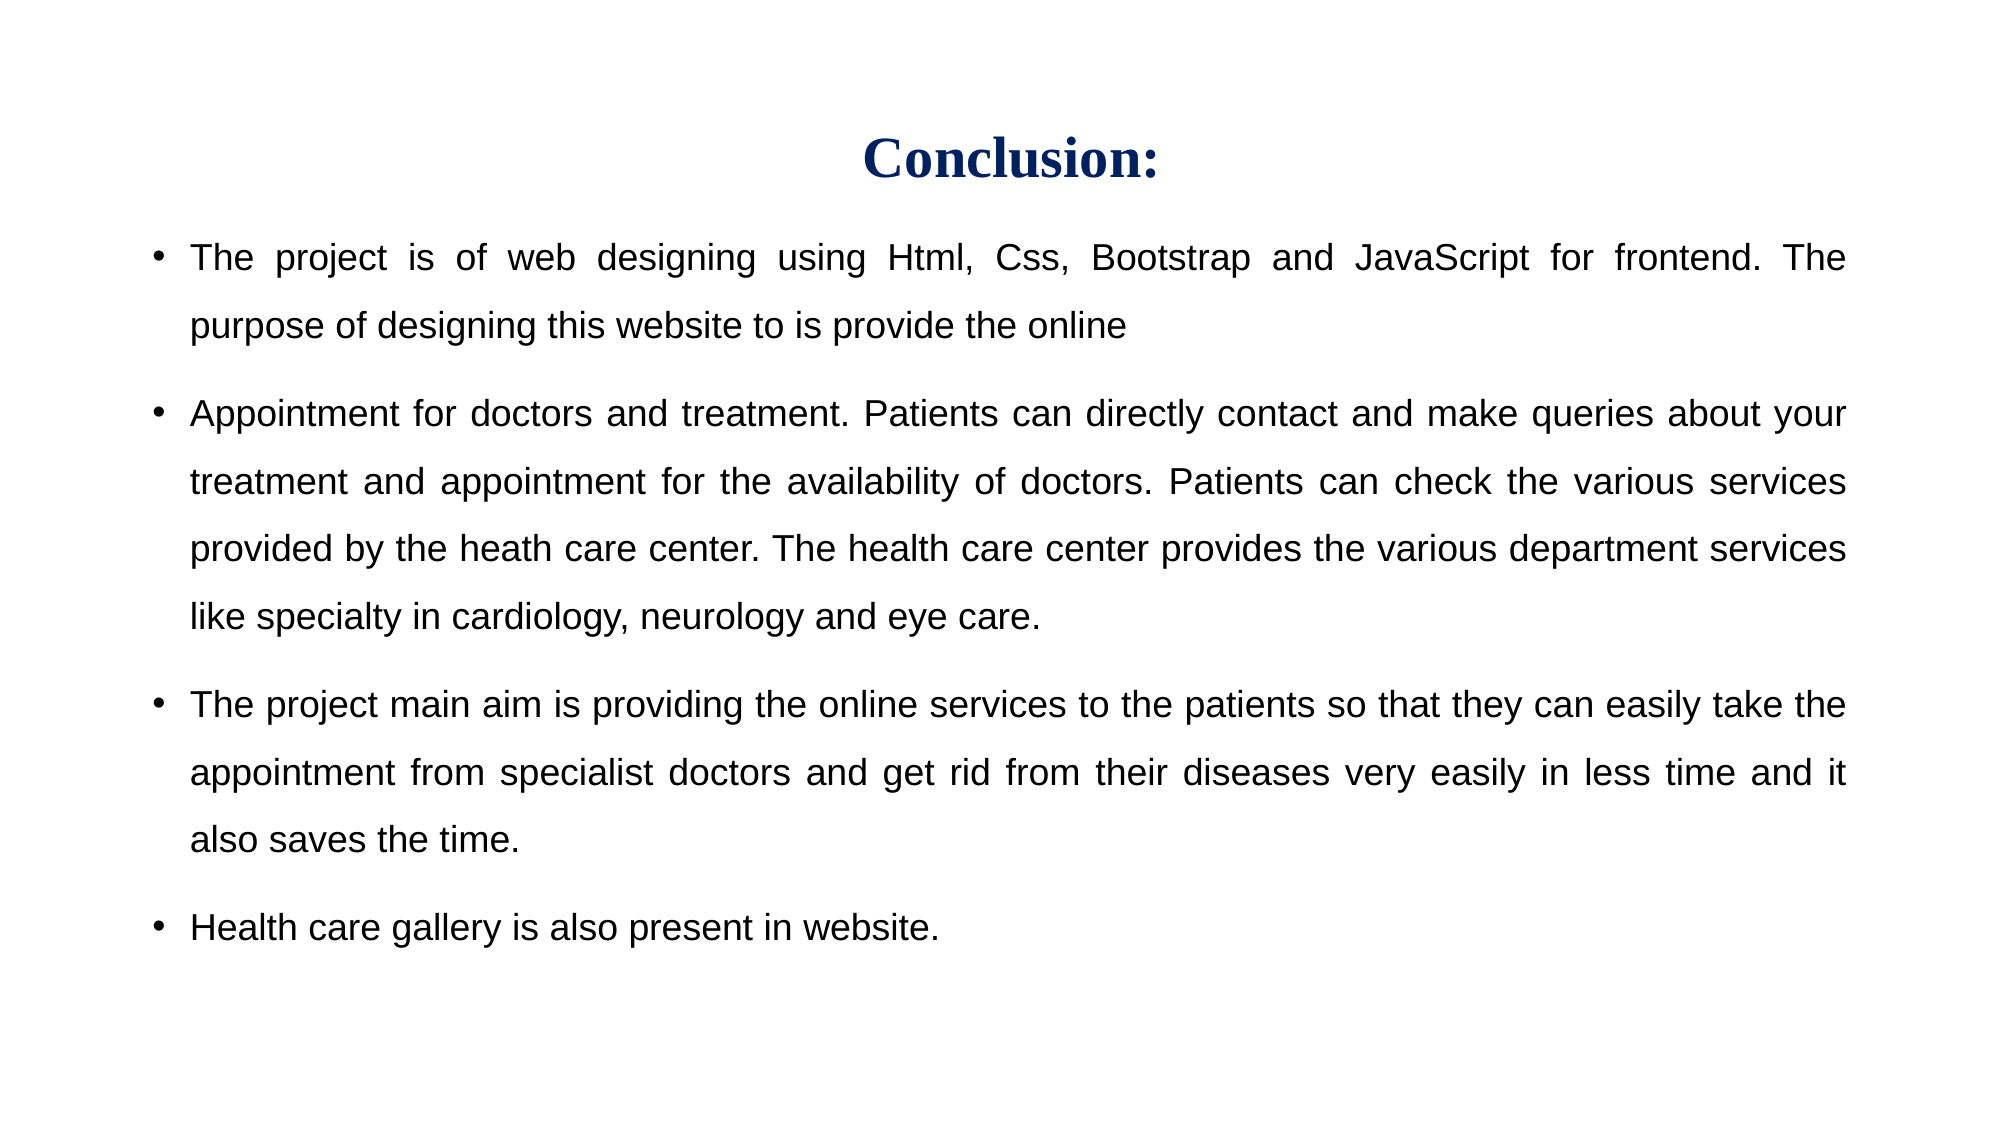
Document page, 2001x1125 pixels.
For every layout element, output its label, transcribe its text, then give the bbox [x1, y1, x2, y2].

list Conclusion: The project is of web designing using Html, Css, Bootstrap and JavaScript for frontend. The purpose of designing this website to is provide the online Appointment for doctors and treatment. Patients can directly contact and make queries about your treatment and appointment for the availability of doctors. Patients can check the various services provided by the heath care center. The health care center provides the various department services like specialty in cardiology, neurology and eye care. The project main aim is providing the online services to the patients so that they can easily take the appointment from specialist doctors and get rid from their diseases very easily in less time and it also saves the time. Health care gallery is also present in website. [137, 119, 1863, 1014]
